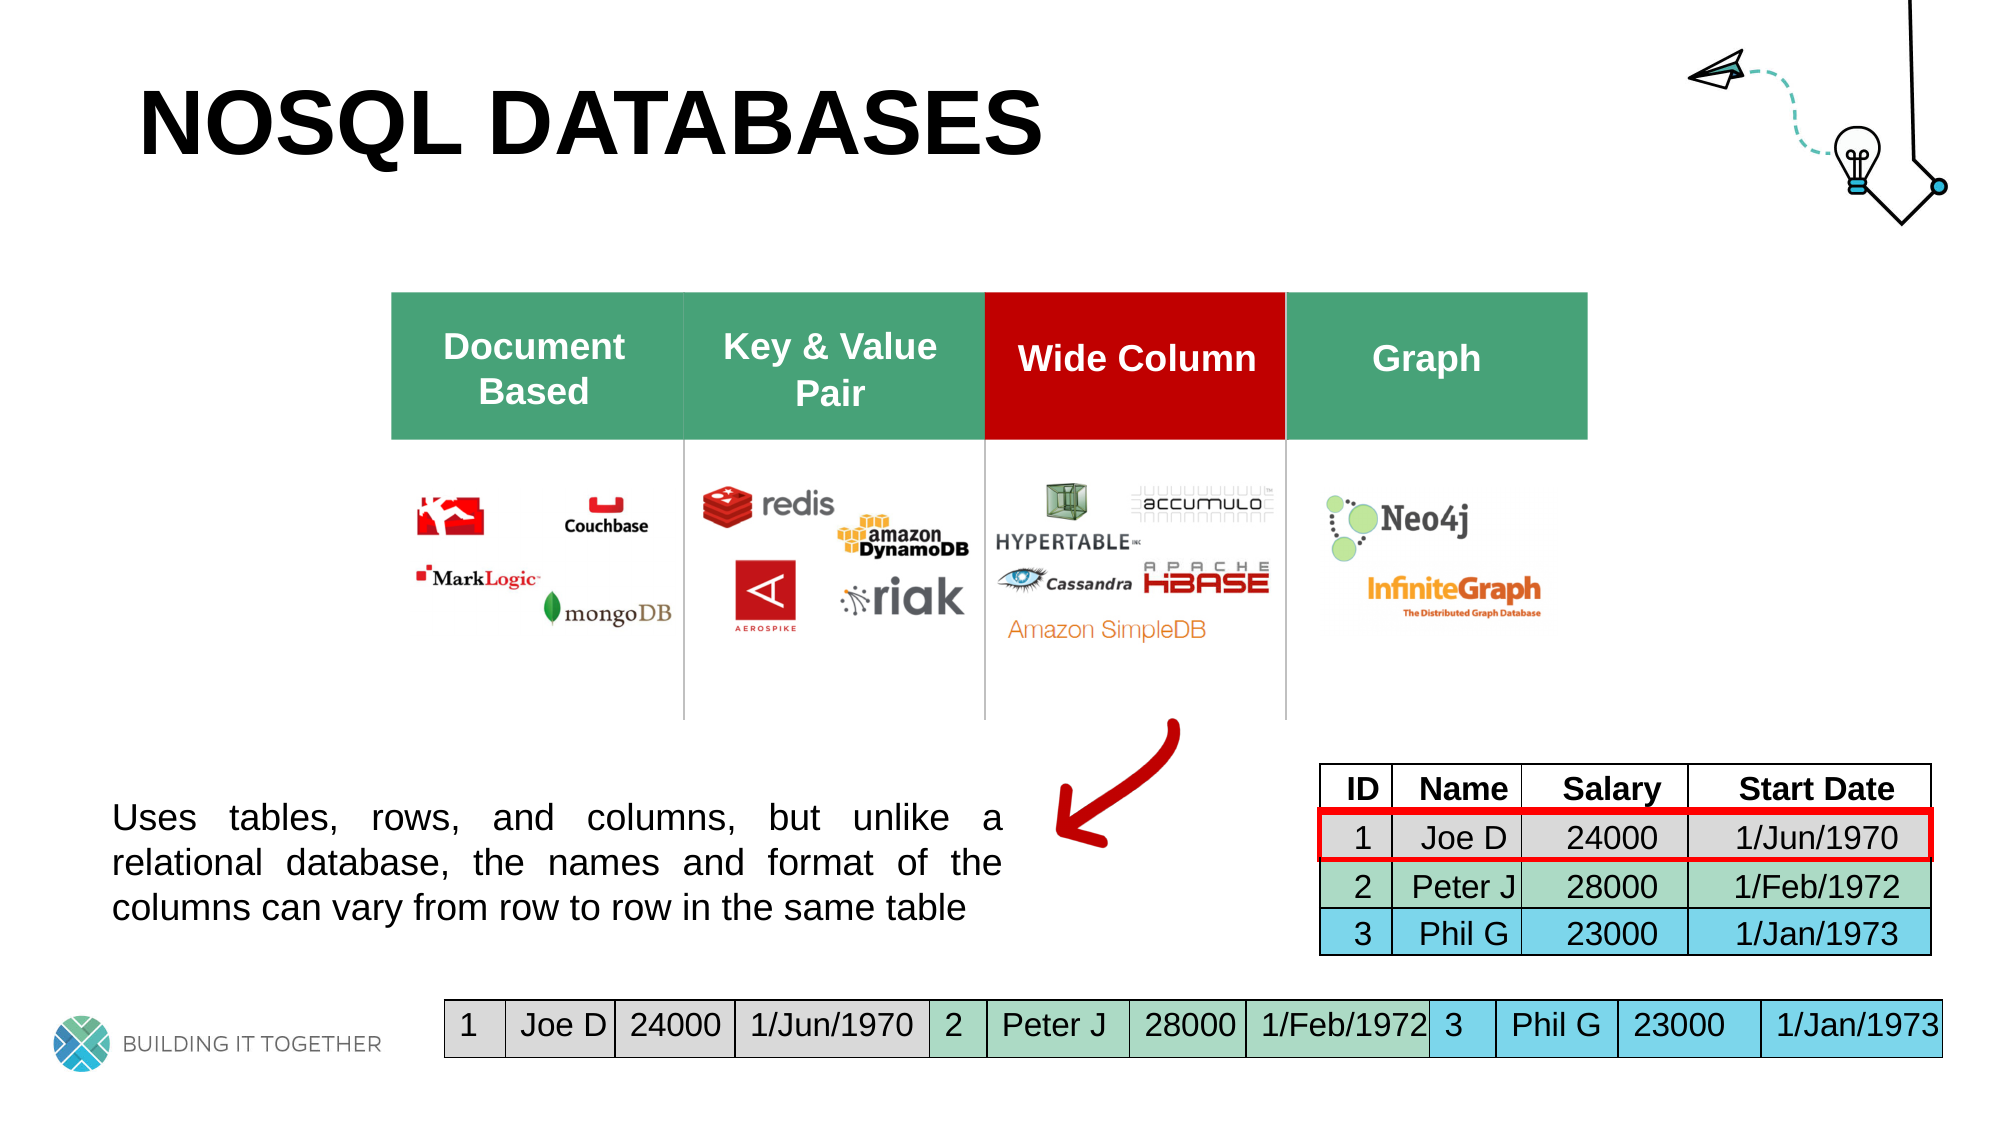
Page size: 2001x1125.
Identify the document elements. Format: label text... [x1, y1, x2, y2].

table_cell 1/Jun/1970 [1689, 815, 1928, 857]
table_header Name [1393, 765, 1521, 807]
table_header Salary [1522, 765, 1687, 807]
table_header 23000 [1619, 1001, 1760, 1057]
text_box Graph [1370, 332, 1558, 380]
table_header 24000 [616, 1001, 734, 1057]
table_header 1 [445, 1001, 505, 1057]
table_header 28000 [1130, 1001, 1245, 1057]
table_header ID [1321, 765, 1391, 807]
title nosql databases [130, 57, 1682, 193]
table_header Joe D [506, 1001, 614, 1057]
text_box Uses tables, rows, and columns, but unlike a relational database, the names and format of the columns can vary from row to row in the same table [104, 785, 1011, 936]
table_cell 24000 [1522, 815, 1687, 857]
table_cell Peter J [1393, 862, 1521, 907]
table_header Phil G [1497, 1001, 1617, 1057]
text_box [391, 292, 683, 440]
text_box Key & Value Pair [683, 319, 977, 414]
table_cell Joe D [1393, 815, 1521, 857]
table_cell 1 [1322, 815, 1391, 857]
table_header Start Date [1689, 765, 1930, 807]
text_box [984, 292, 1286, 440]
text_box [1287, 292, 1588, 440]
text_box Wide Column [1010, 332, 1264, 380]
table_cell Phil G [1393, 909, 1521, 954]
table_header 3 [1430, 1001, 1495, 1057]
table_header 1/Feb/1972 [1247, 1001, 1429, 1057]
table_header Peter J [988, 1001, 1129, 1057]
picture [0, 0, 2001, 1125]
text_box [683, 292, 984, 440]
table_header 2 [930, 1001, 986, 1057]
table_cell 3 [1321, 909, 1391, 954]
table_header 1/Jun/1970 [736, 1001, 929, 1057]
text_box Document Based [439, 319, 627, 412]
table_cell 2 [1321, 862, 1391, 907]
table_header 1/Jan/1973 [1762, 1001, 1942, 1057]
table_cell 28000 [1522, 862, 1687, 907]
table_cell 1/Jan/1973 [1689, 909, 1930, 954]
table_cell 23000 [1522, 909, 1687, 954]
table_cell 1/Feb/1972 [1689, 862, 1930, 907]
